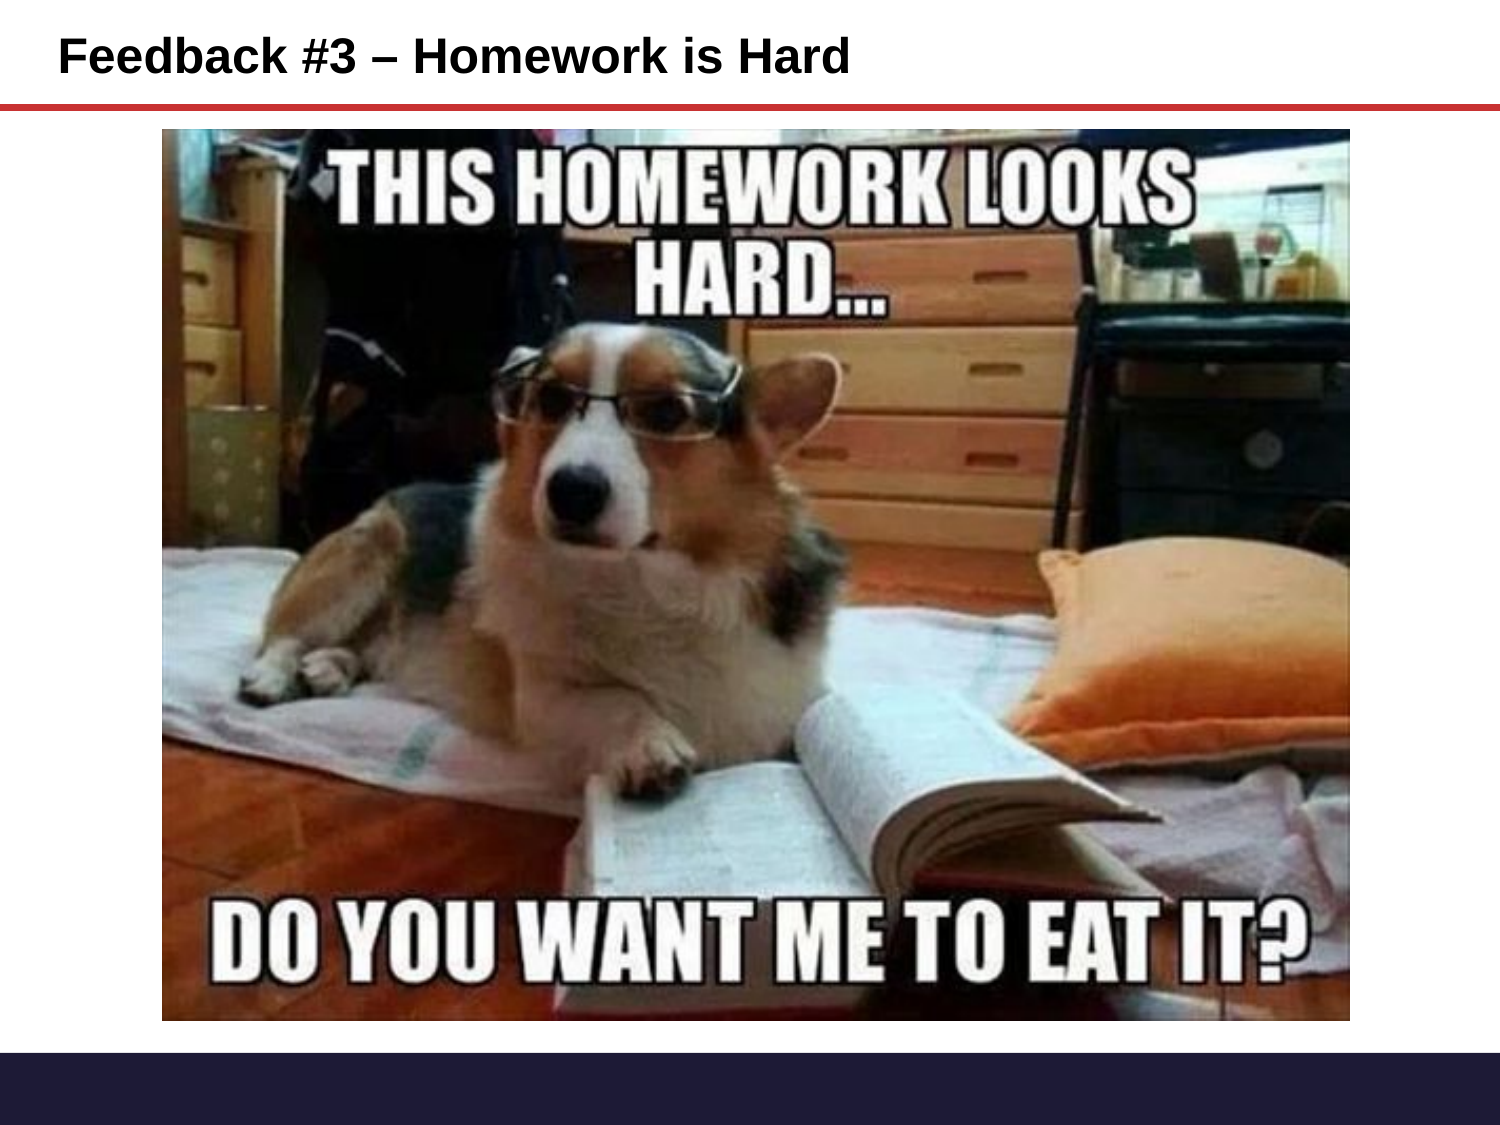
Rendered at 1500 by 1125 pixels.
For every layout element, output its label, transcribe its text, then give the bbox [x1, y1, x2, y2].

picture [162, 129, 1351, 1021]
text_box Feedback #3 – Homework is Hard [50, 16, 1150, 91]
